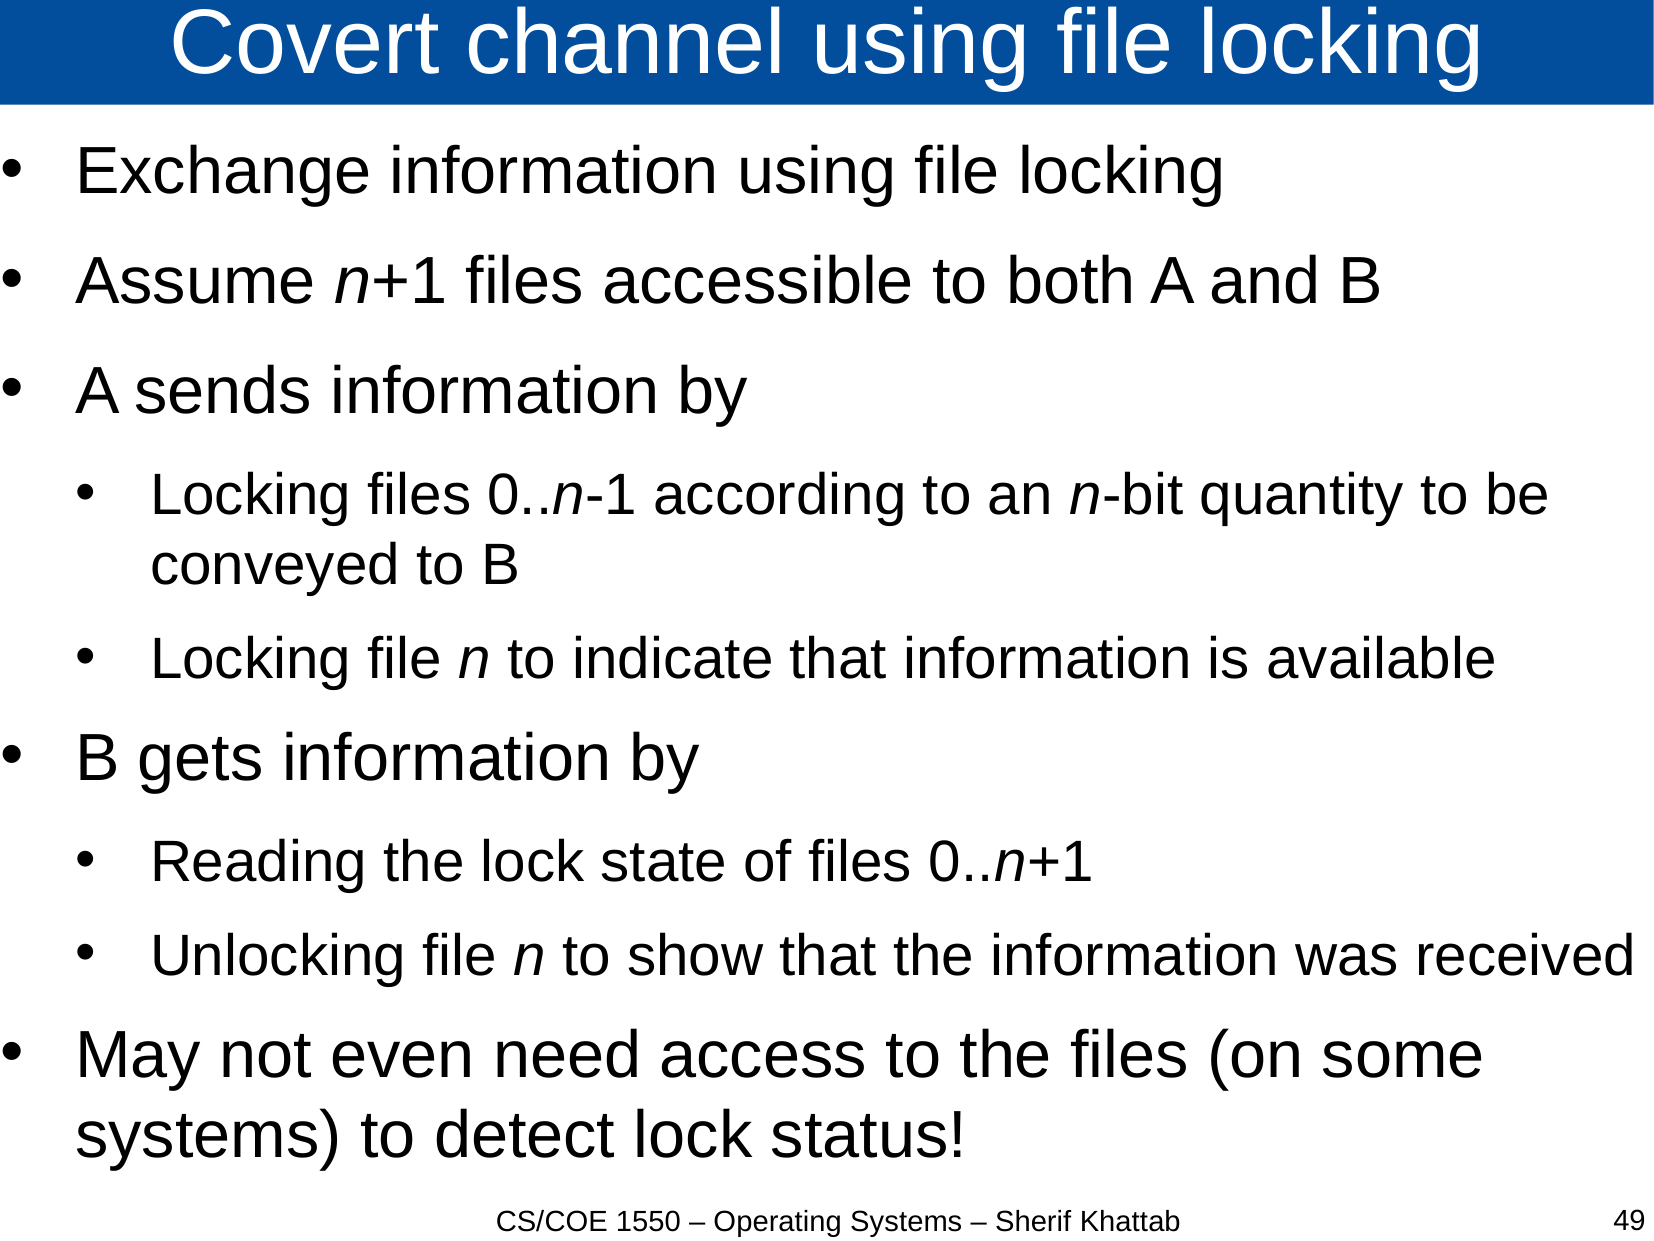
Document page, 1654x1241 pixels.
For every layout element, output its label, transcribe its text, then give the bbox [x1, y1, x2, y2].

footer CS/COE 1550 – Operating Systems – Sherif Khattab [460, 1201, 1217, 1241]
slide_number 49 [1265, 1200, 1647, 1241]
title Covert channel using file locking [0, 0, 1654, 105]
list Exchange information using file locking Assume n+1 files accessible to both A and B A sends information by Locking files 0..n-1 according to an n-bit quantity to be conveyed to B Locking file n to indicate that information is available B gets information by Reading the lock state of files 0..n+1 Unlocking file n to show that the information was received May not even need access to the files (on some systems) to detect lock status! [0, 127, 1654, 1195]
